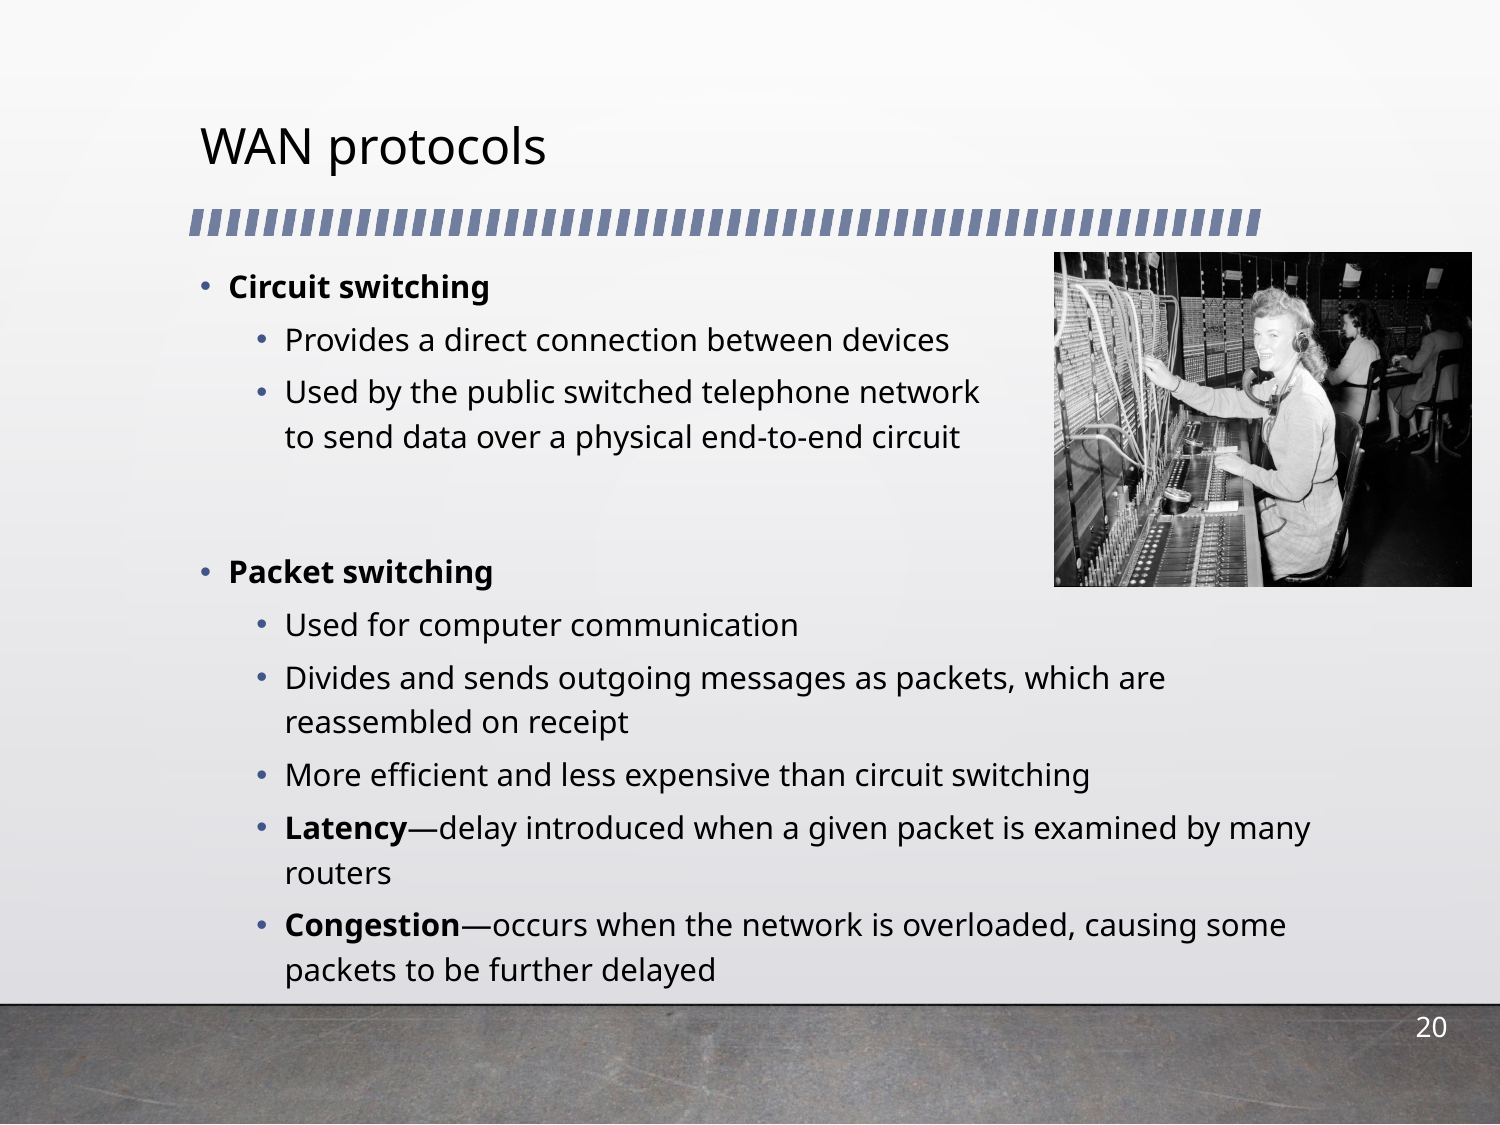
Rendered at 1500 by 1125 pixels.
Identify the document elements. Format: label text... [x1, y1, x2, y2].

picture [0, 1004, 1500, 1124]
title WAN protocols [185, 62, 1264, 235]
list Circuit switching Provides a direct connection between devices Used by the public switched telephone network to send data over a physical end-to-end circuit Packet switching Used for computer communication Divides and sends outgoing messages as packets, which are reassembled on receipt More efficient and less expensive than circuit switching Latency—delay introduced when a given packet is examined by many routers Congestion—occurs when the network is overloaded, causing some packets to be further delayed [185, 252, 1338, 898]
picture [1054, 252, 1473, 587]
